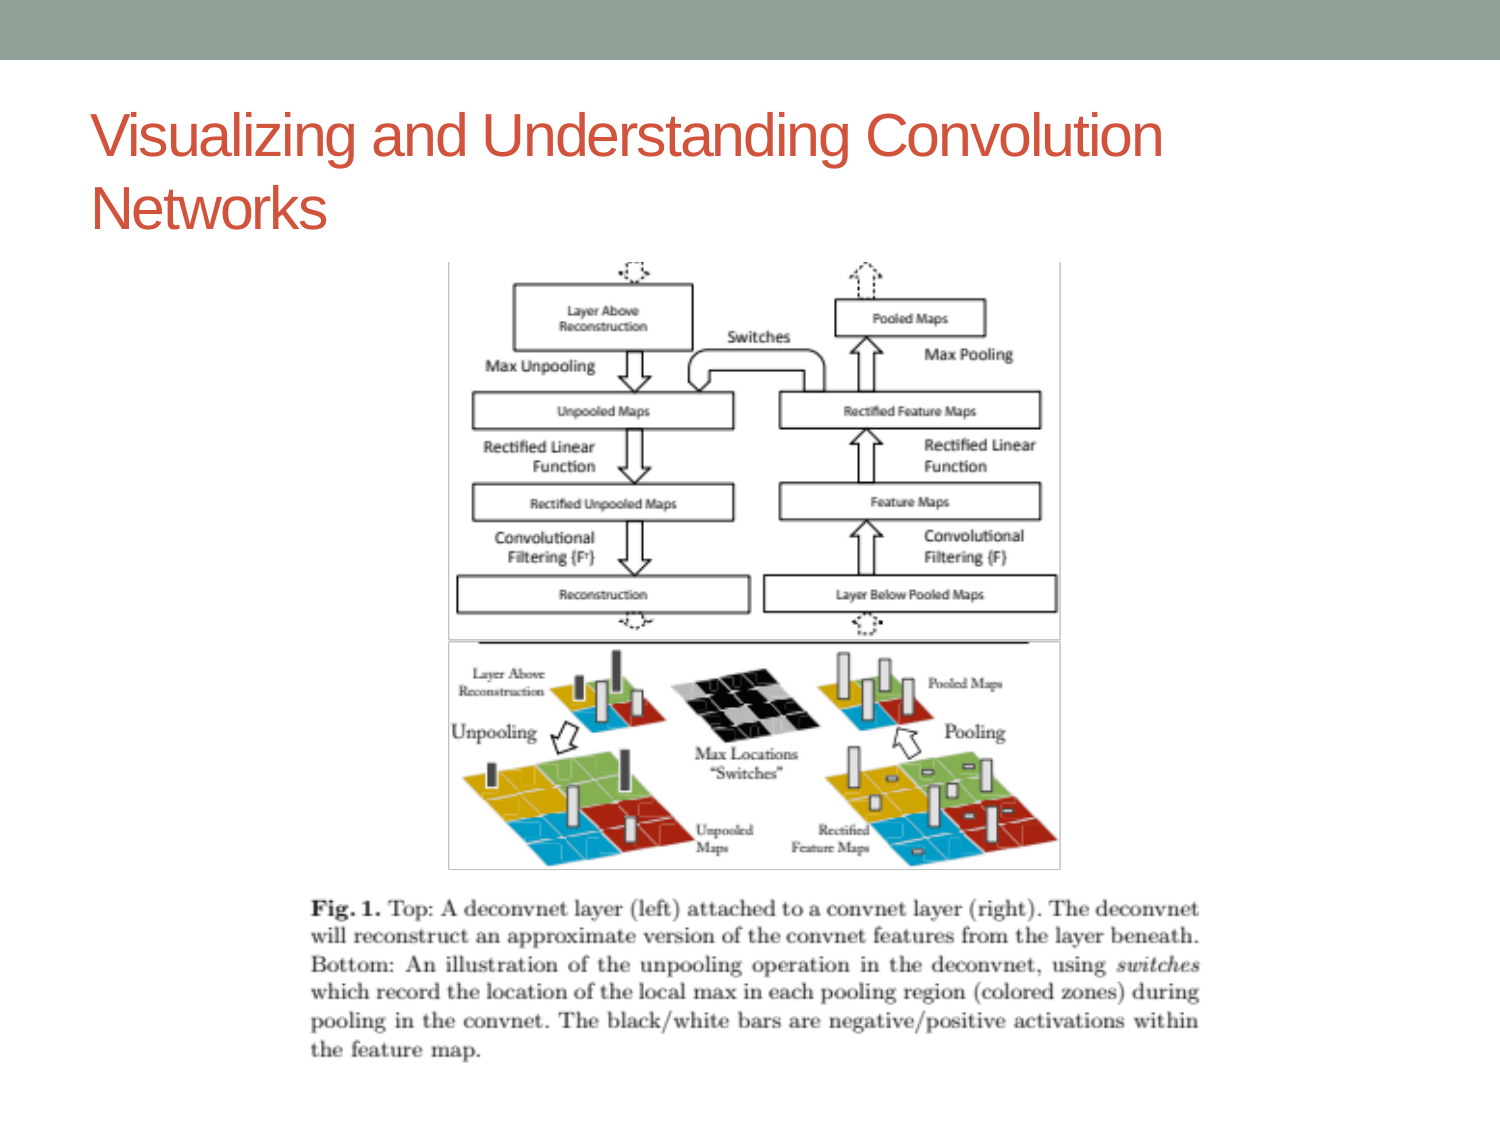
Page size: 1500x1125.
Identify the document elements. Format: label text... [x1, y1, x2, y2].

title Visualizing and Understanding Convolution Networks [75, 87, 1425, 250]
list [74, 262, 1426, 1063]
